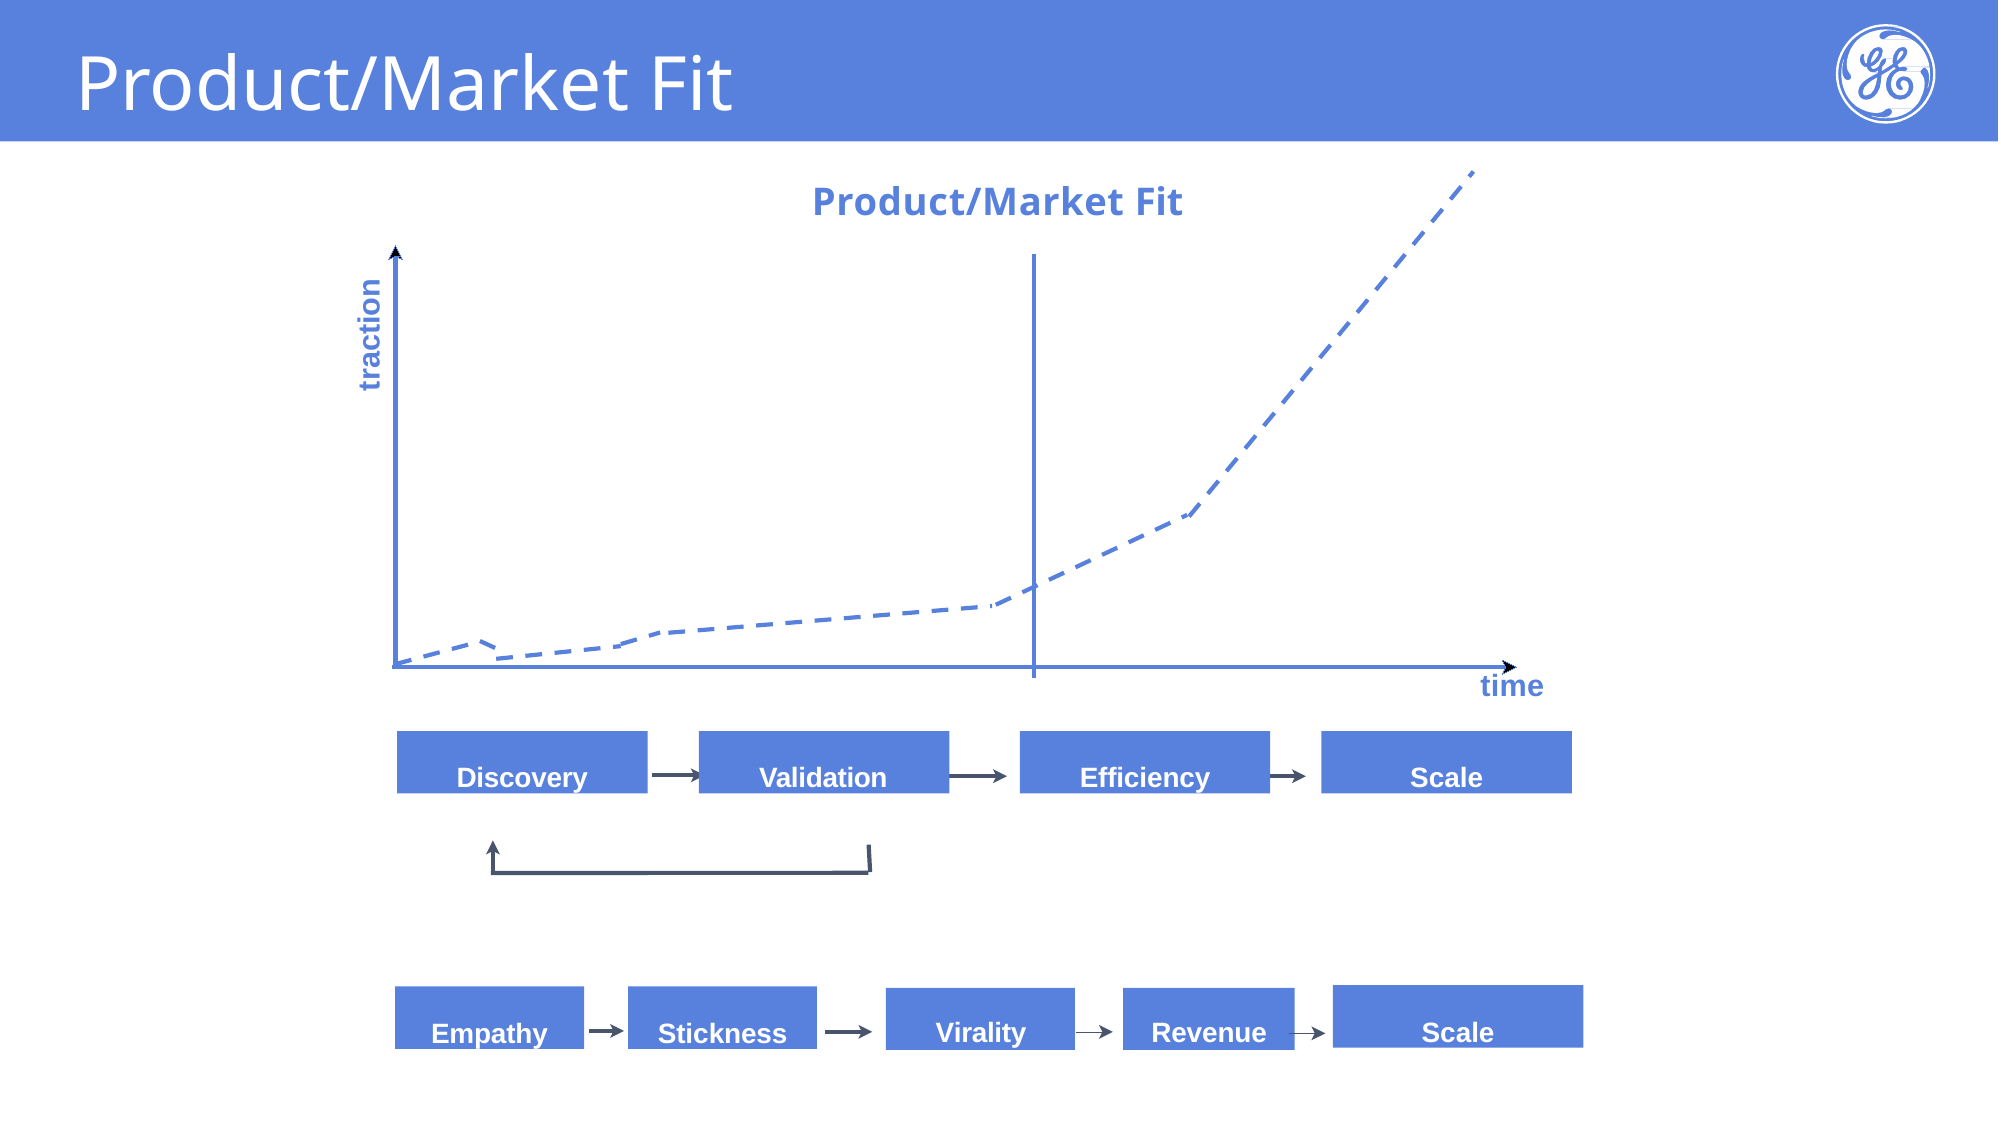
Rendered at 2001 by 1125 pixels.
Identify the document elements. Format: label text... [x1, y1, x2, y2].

text_box Efficiency [1019, 731, 1271, 794]
text_box Validation [698, 731, 950, 794]
text_box time [1478, 666, 1548, 703]
text_box Stickness [628, 986, 817, 1049]
text_box [1098, 1024, 1113, 1039]
text_box [1311, 1026, 1326, 1041]
text_box traction [352, 249, 421, 393]
text_box [610, 1023, 625, 1038]
text_box Scale [1332, 985, 1584, 1048]
text_box [485, 840, 500, 855]
text_box Virality [934, 1014, 1027, 1048]
text_box Discovery [397, 731, 648, 794]
text_box Scale [1321, 731, 1572, 794]
text_box [992, 769, 1007, 784]
title Product/Market Fit [75, 46, 1926, 141]
text_box [1502, 660, 1515, 666]
text_box Revenue [1149, 1014, 1269, 1048]
text_box [0, 0, 1998, 142]
text_box [1844, 24, 1936, 104]
text_box [690, 768, 698, 783]
text_box Product/Market Fit [246, 150, 1548, 224]
text_box Empathy [395, 986, 585, 1049]
text_box [1291, 769, 1306, 784]
text_box [885, 987, 1075, 1050]
text_box [858, 1024, 873, 1039]
text_box [1123, 987, 1295, 1050]
